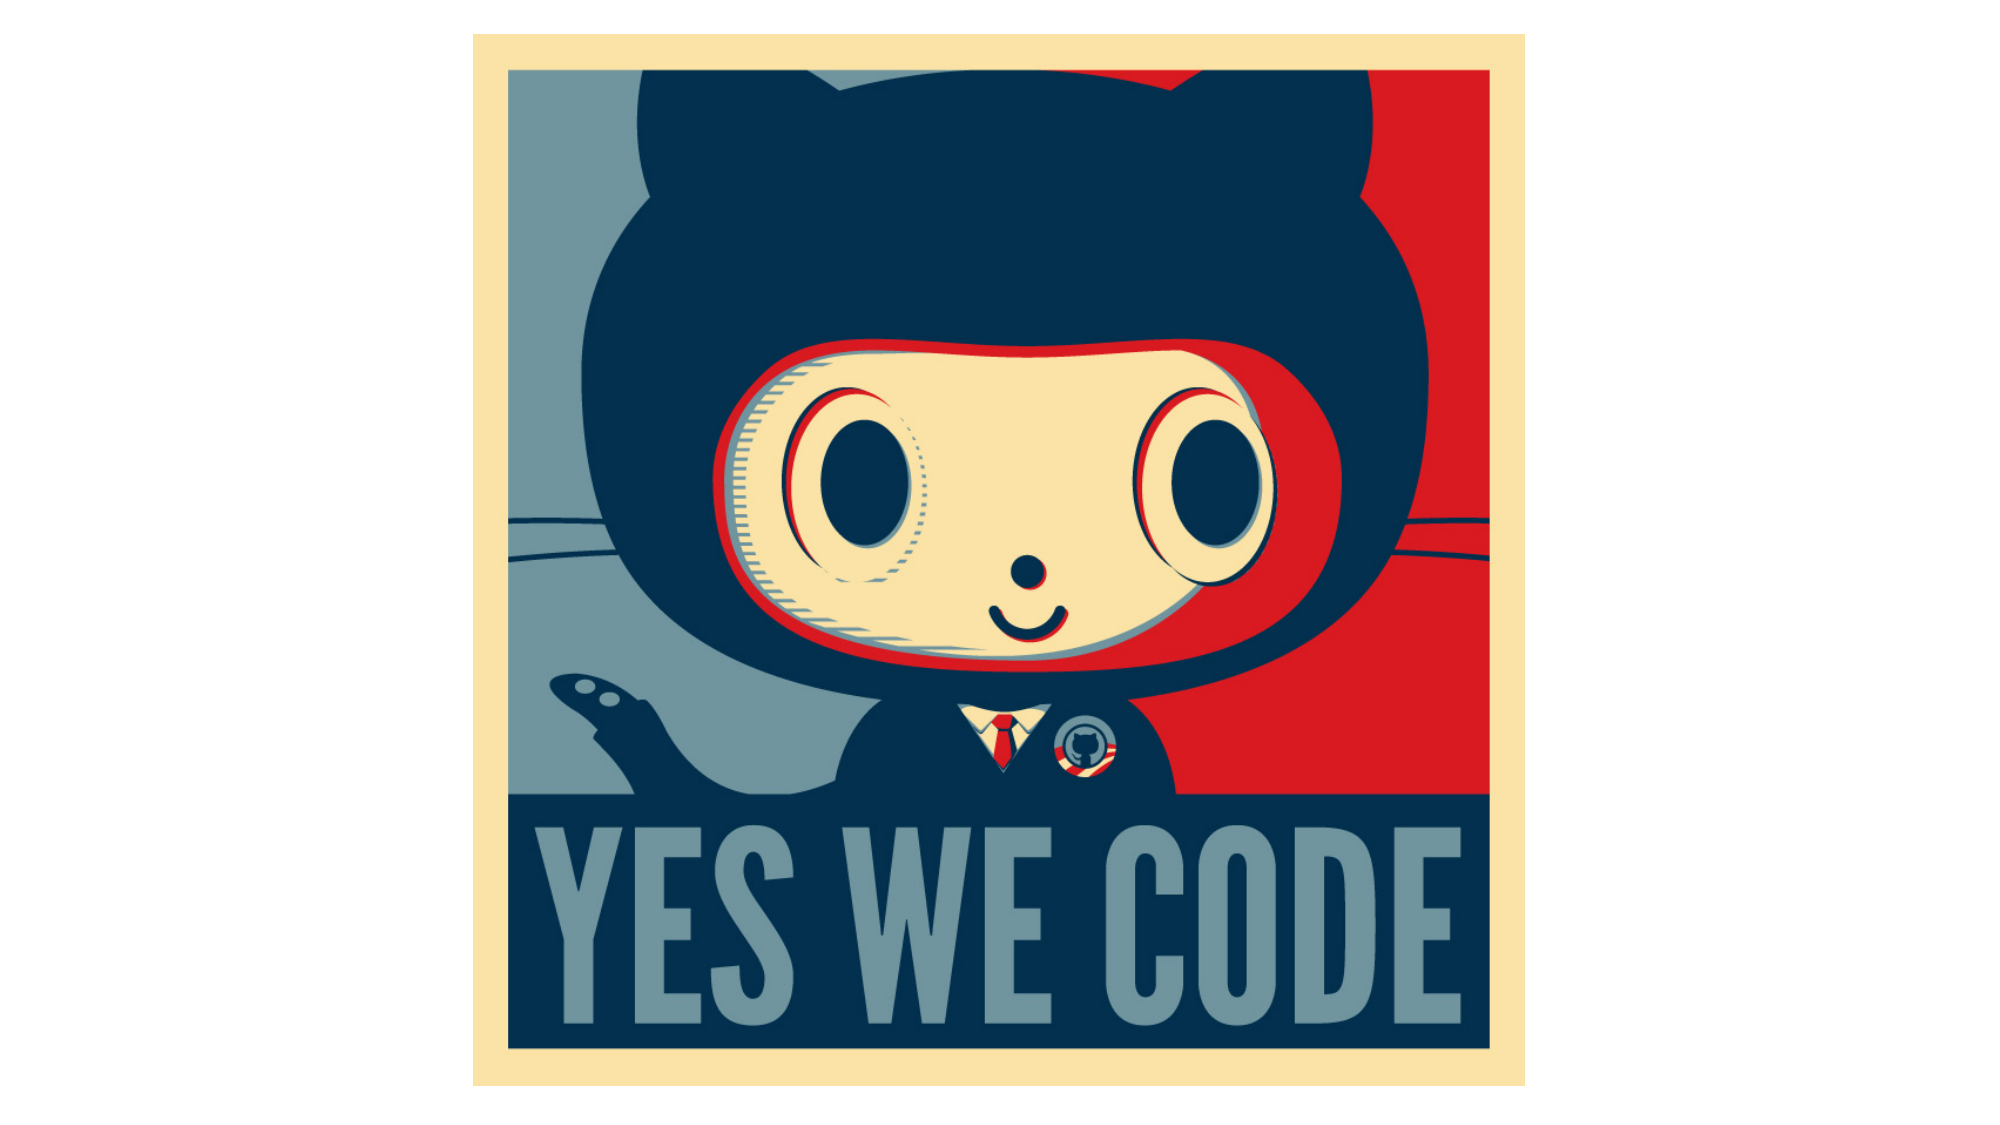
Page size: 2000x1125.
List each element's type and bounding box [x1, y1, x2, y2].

picture [472, 33, 1526, 1087]
